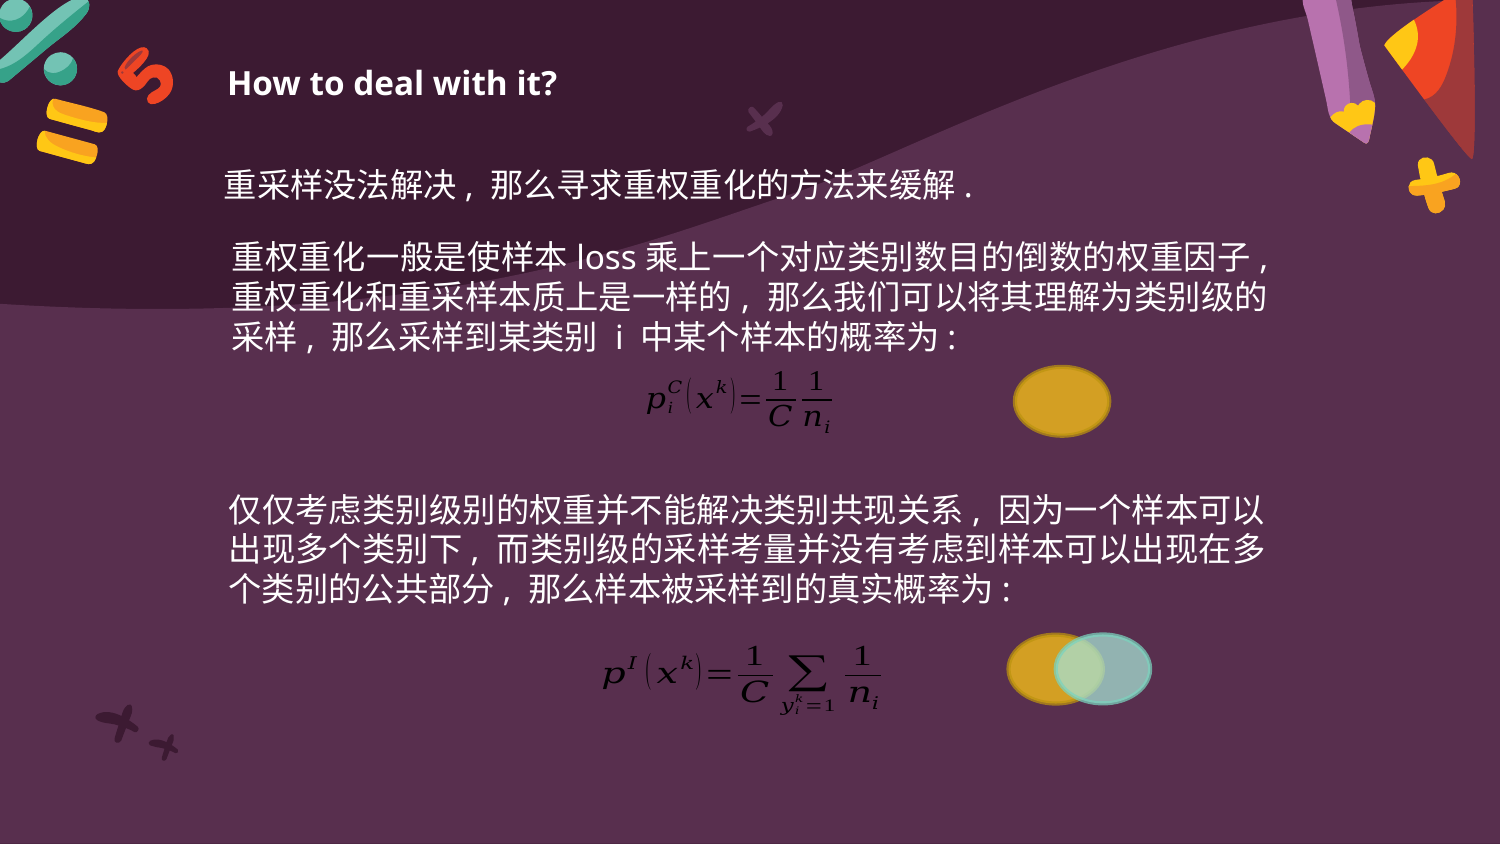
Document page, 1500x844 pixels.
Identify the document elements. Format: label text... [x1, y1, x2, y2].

text_box [1053, 632, 1153, 706]
text_box 重采样没法解决, 那么寻求重权重化的方法来缓解. [209, 156, 997, 212]
text_box [1012, 364, 1112, 438]
text_box [1006, 632, 1079, 706]
text_box How to deal with it? [212, 54, 582, 109]
